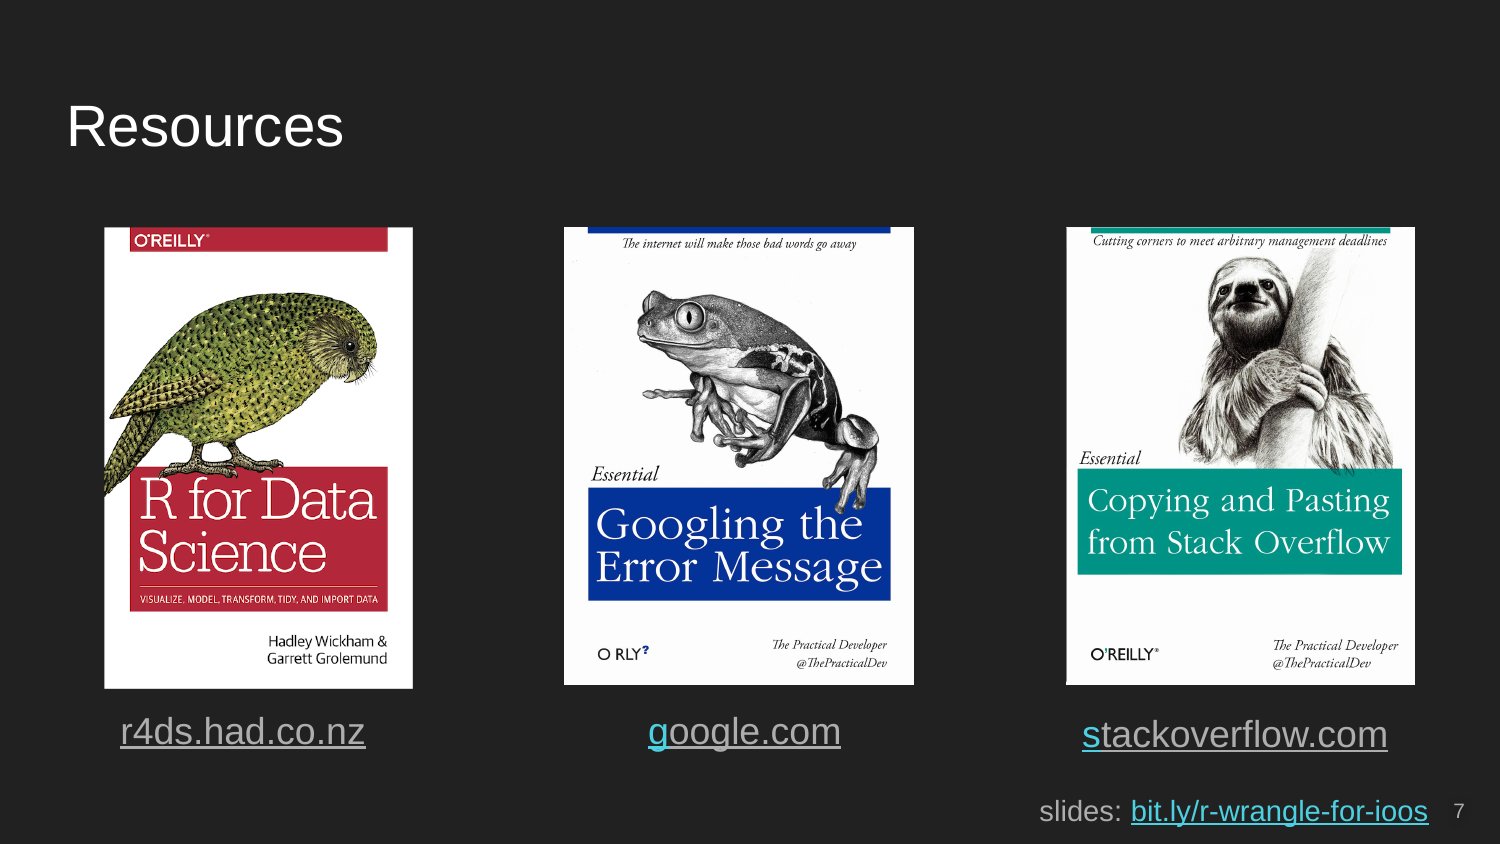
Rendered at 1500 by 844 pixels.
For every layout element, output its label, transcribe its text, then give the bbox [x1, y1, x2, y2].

picture [1065, 226, 1415, 686]
list r4ds.had.co.nz [104, 695, 393, 751]
title Resources [51, 72, 1449, 167]
list stackoverflow.com [1066, 693, 1415, 754]
picture [104, 226, 413, 689]
list google.com [606, 693, 894, 751]
slide_number 7 [1389, 777, 1480, 842]
picture [564, 226, 914, 686]
